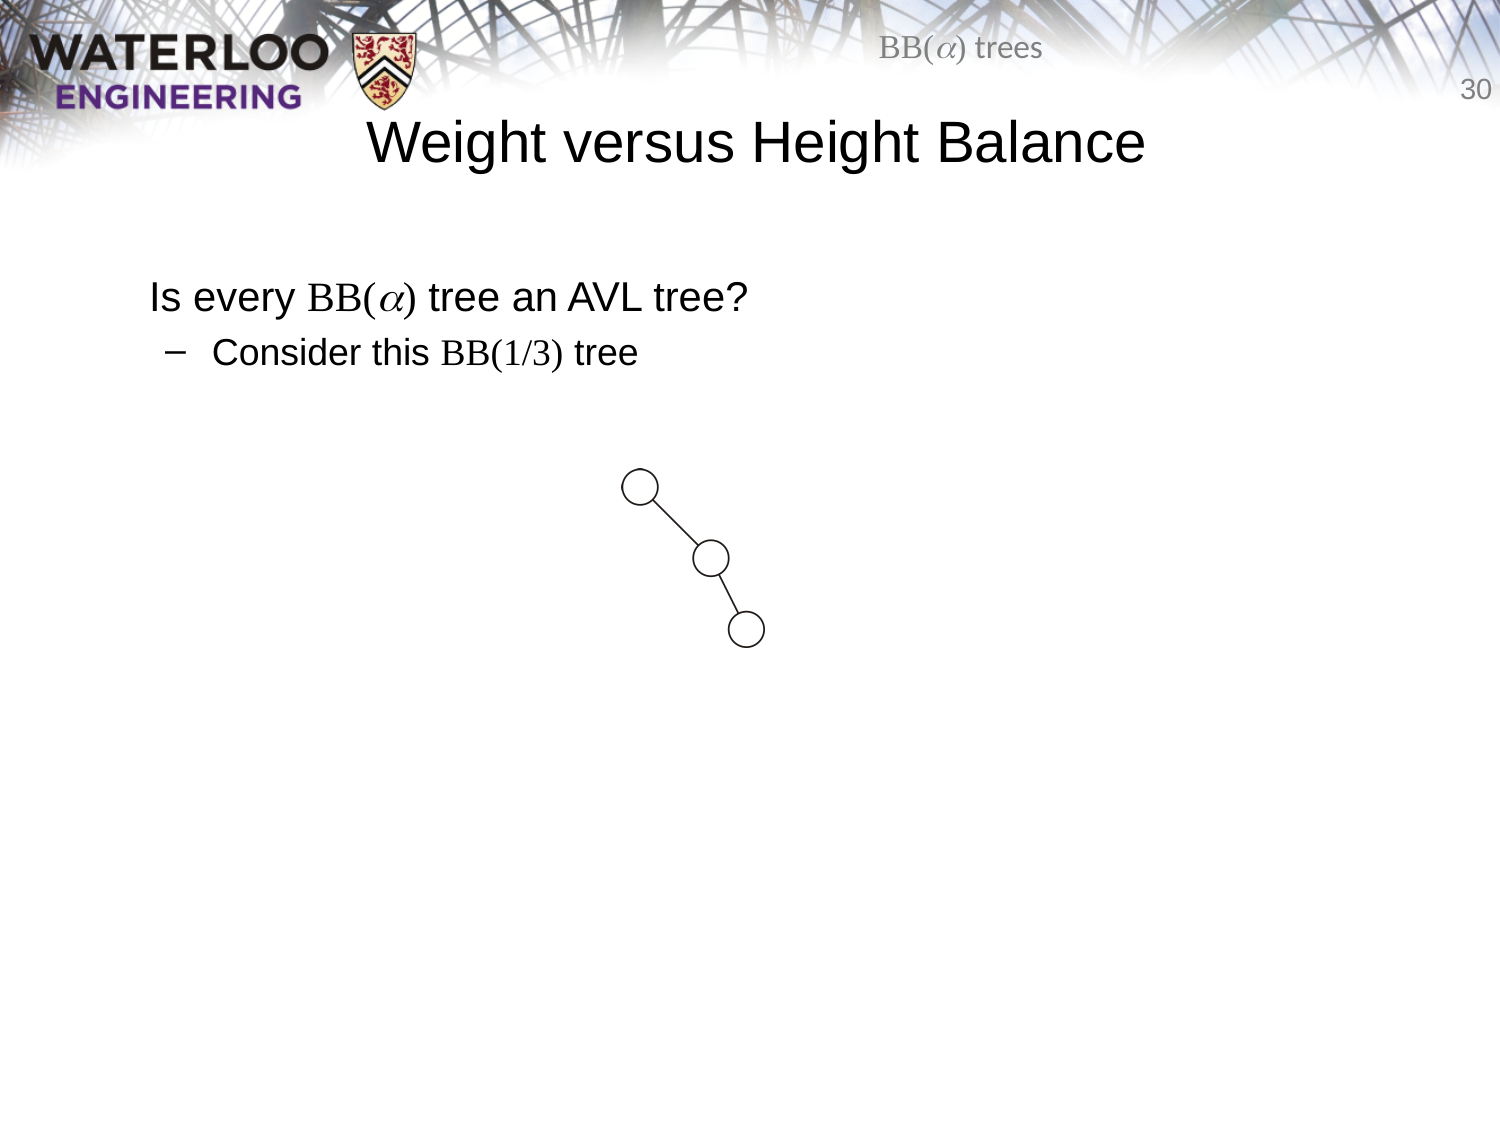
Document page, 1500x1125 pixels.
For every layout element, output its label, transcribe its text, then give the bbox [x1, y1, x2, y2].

title Weight versus Height Balance [74, 44, 1426, 233]
list Is every BB(a) tree an AVL tree? Consider this BB(1/3) tree [74, 262, 1426, 1006]
picture [0, 0, 1500, 1125]
